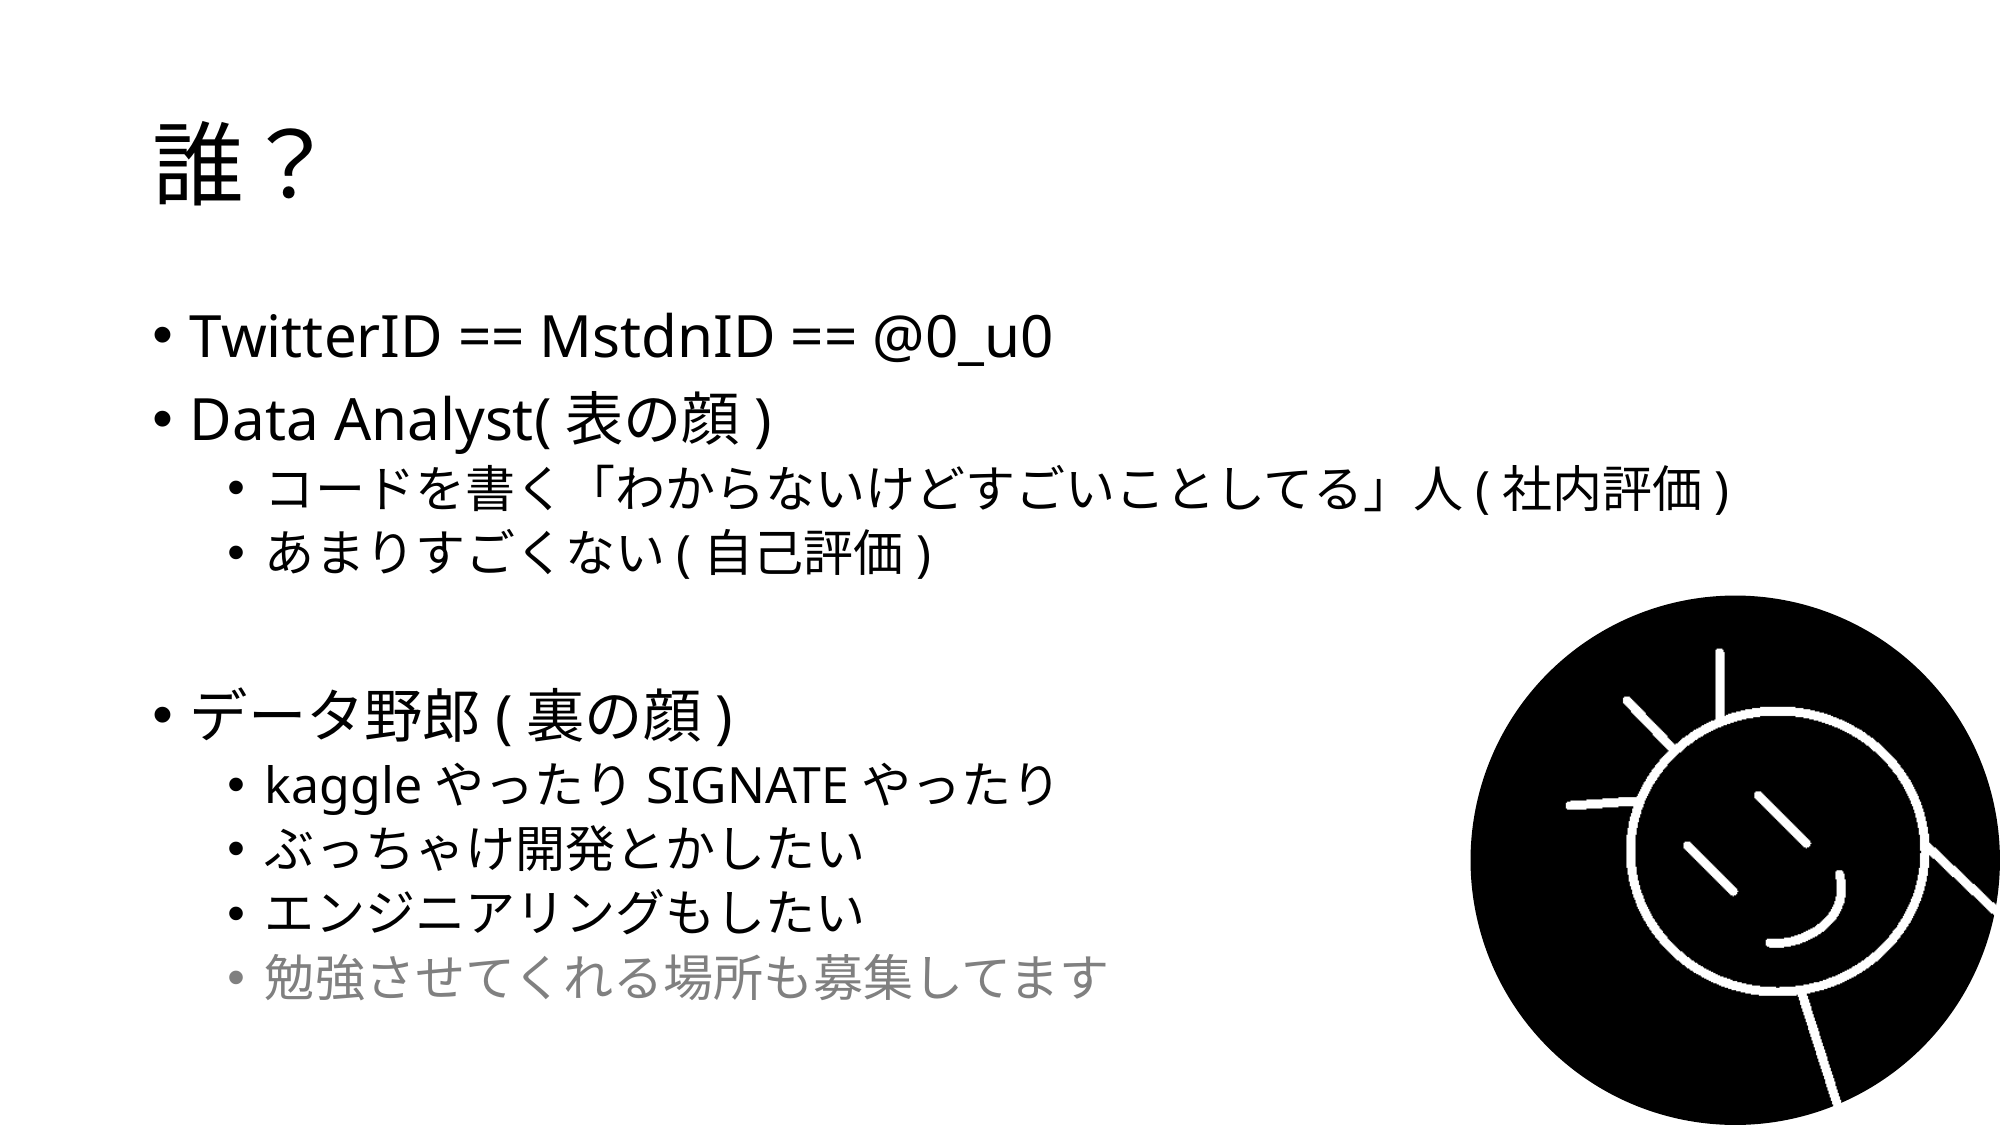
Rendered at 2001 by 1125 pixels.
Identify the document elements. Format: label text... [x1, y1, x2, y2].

picture [1470, 595, 2000, 1125]
title 誰？ [137, 59, 1863, 278]
list TwitterID == MstdnID == @0_u0 Data Analyst(表の顔) コードを書く「わからないけどすごいことしてる」人(社内評価) あまりすごくない(自己評価) データ野郎(裏の顔) kaggleやったりSIGNATEやったり ぶっちゃけ開発とかしたい エンジニアリングもしたい 勉強させてくれる場所も募集してます [137, 299, 1863, 1125]
